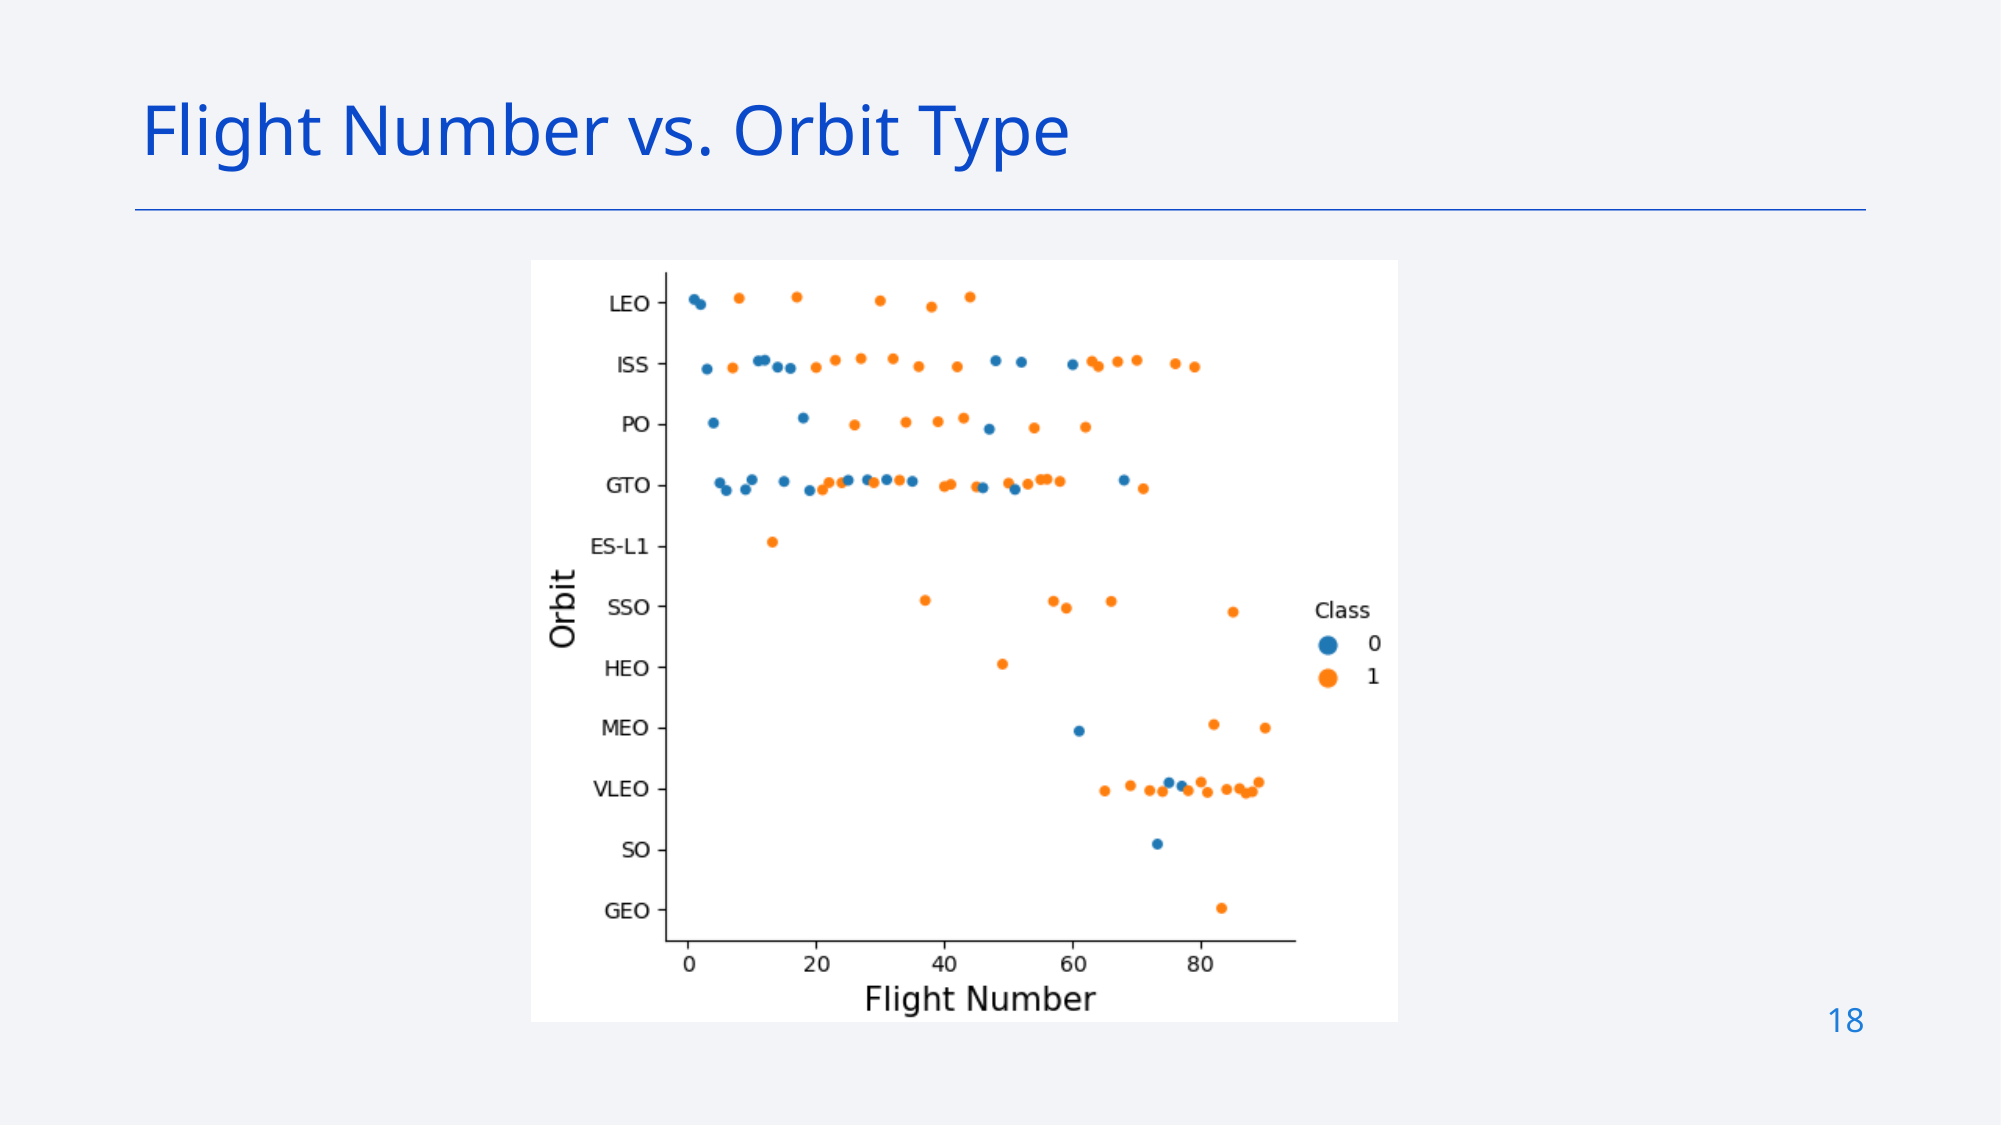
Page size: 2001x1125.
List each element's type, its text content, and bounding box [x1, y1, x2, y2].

text_box Flight Number vs. Orbit Type [126, 88, 1852, 179]
slide_number 18 [1429, 988, 1880, 1055]
picture [0, 0, 2001, 1125]
